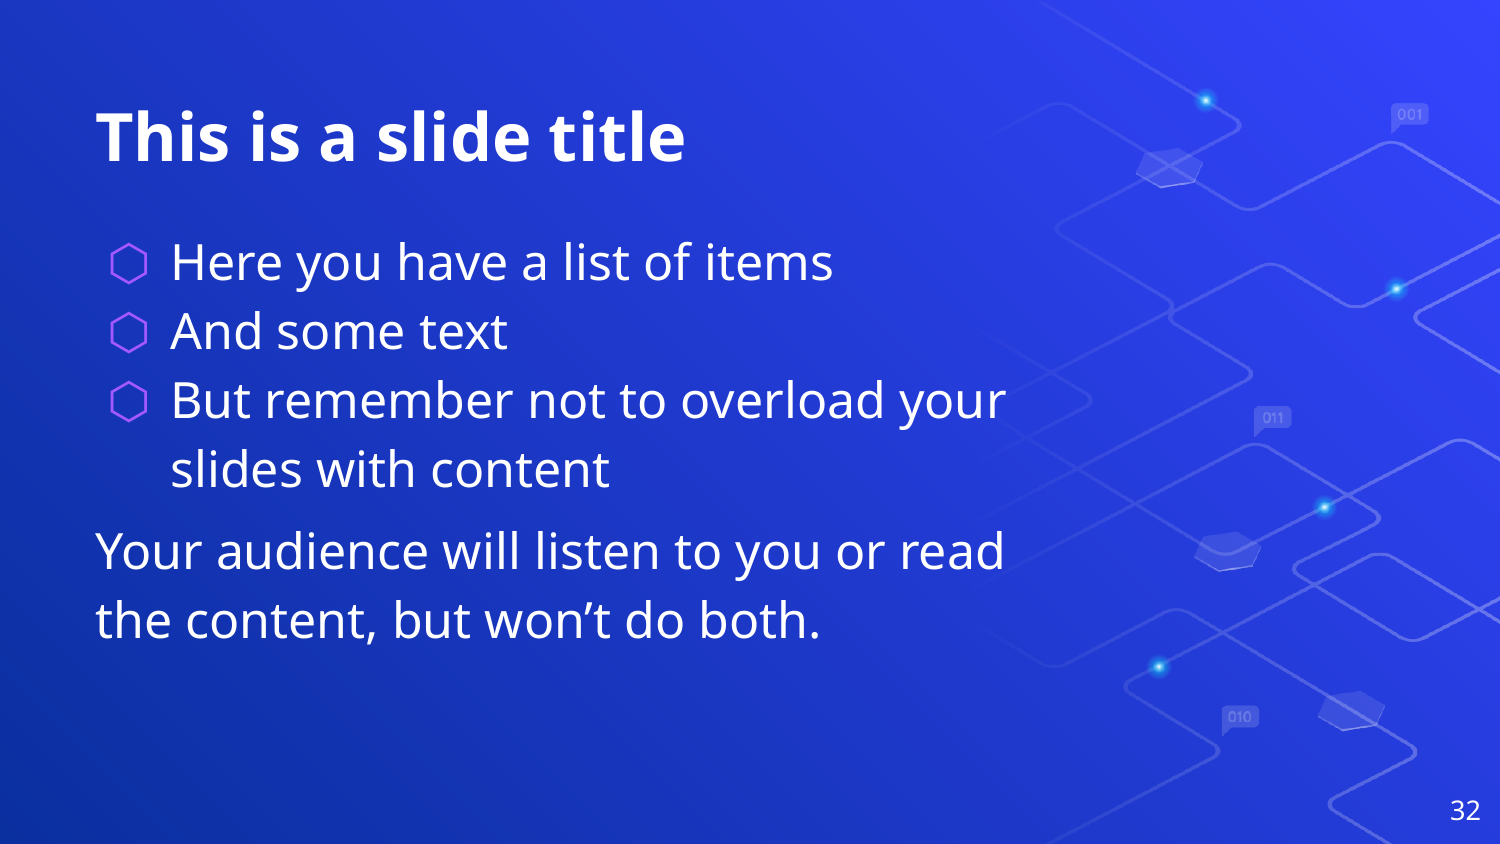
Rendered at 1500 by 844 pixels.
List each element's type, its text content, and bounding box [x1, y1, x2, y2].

slide_number ‹#› [1391, 779, 1482, 844]
picture [0, 0, 1500, 844]
title This is a slide title [95, 33, 1082, 175]
list Here you have a list of items And some text But remember not to overload your slides with content Your audience will listen to you or read the content, but won’t do both. [95, 221, 1082, 741]
